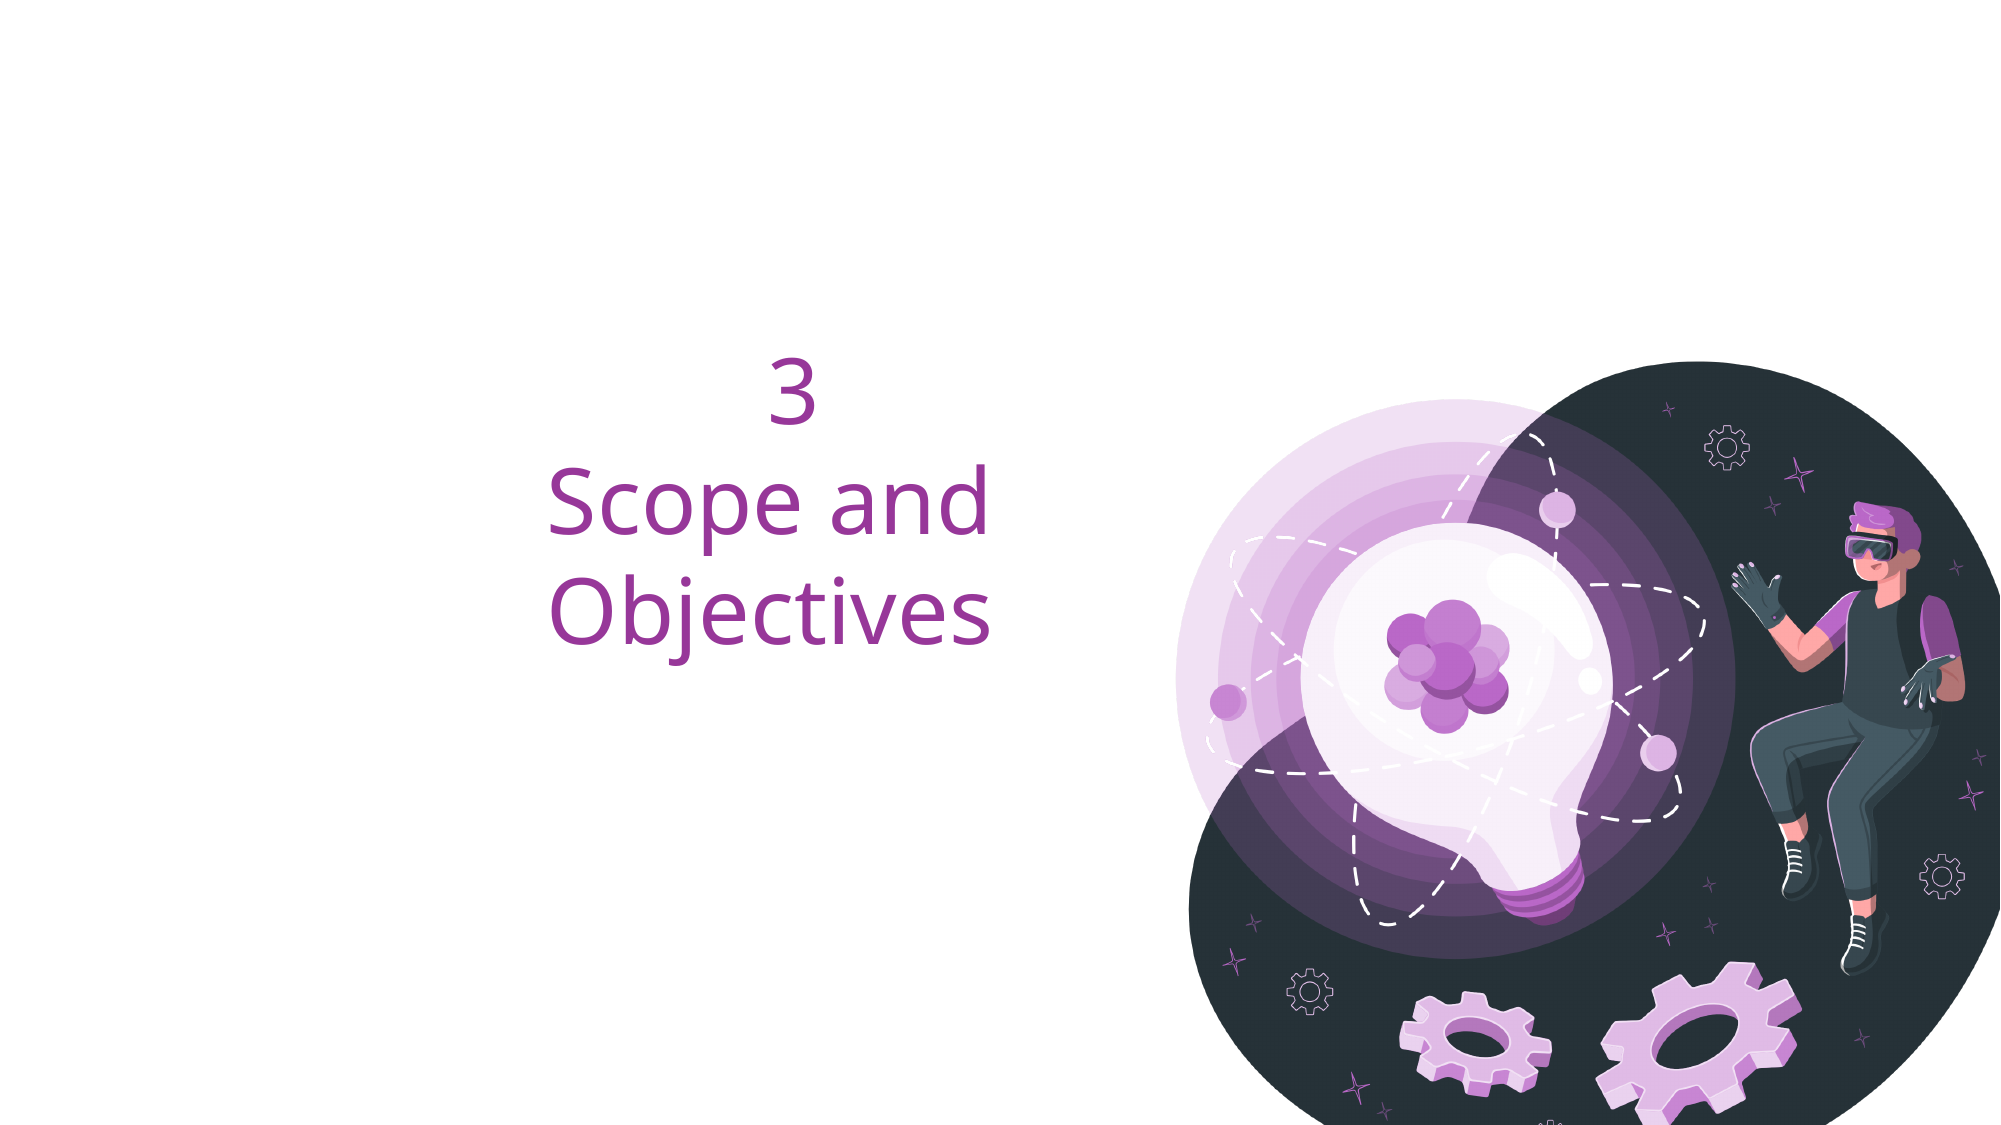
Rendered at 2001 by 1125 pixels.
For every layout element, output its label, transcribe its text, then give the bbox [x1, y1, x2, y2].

text_box 3 Scope and Objectives [299, 325, 1152, 670]
picture [1152, 324, 2000, 1125]
